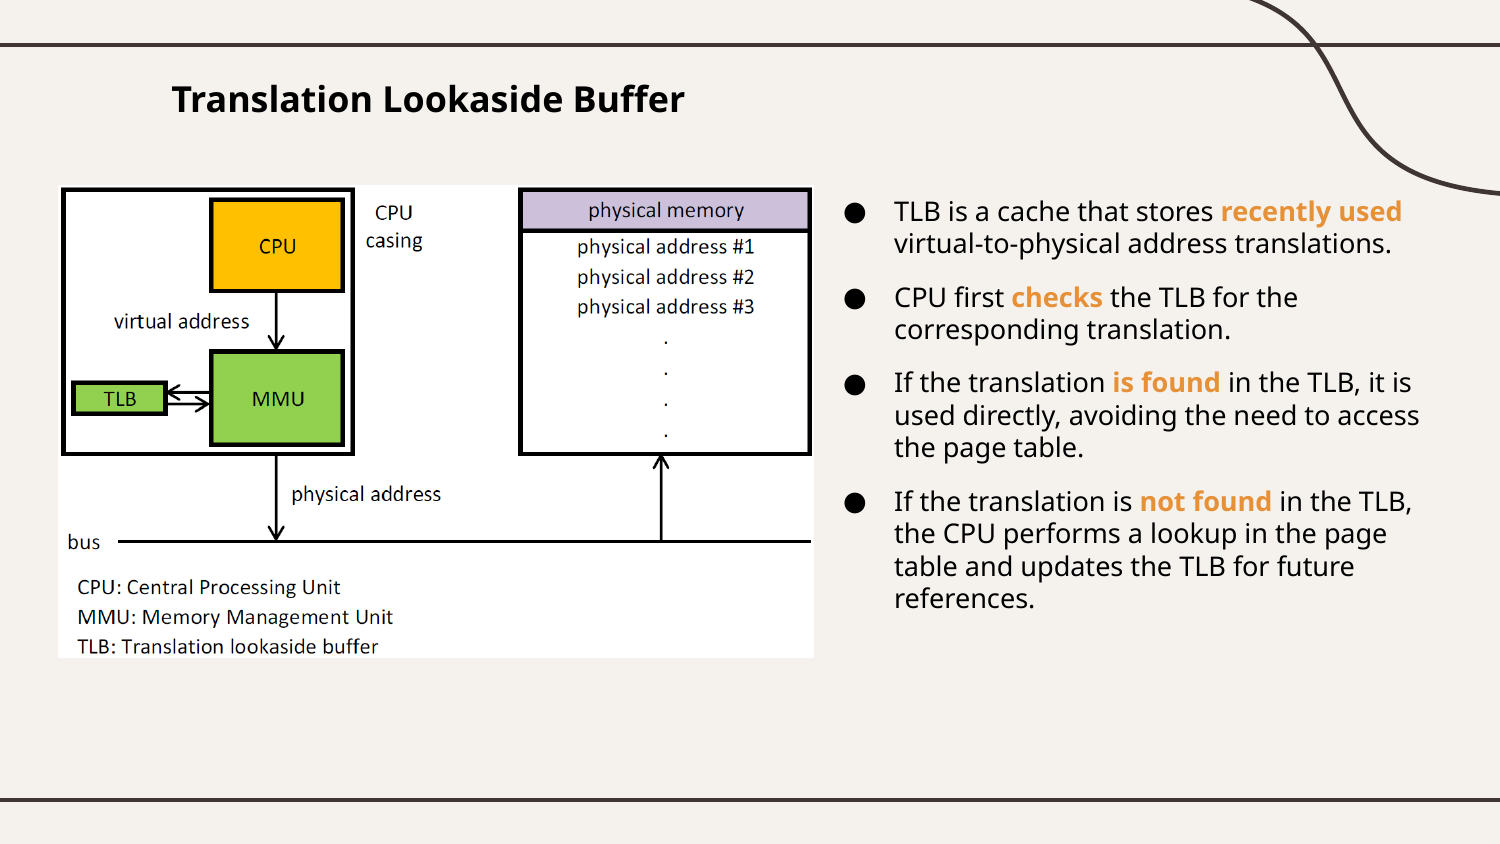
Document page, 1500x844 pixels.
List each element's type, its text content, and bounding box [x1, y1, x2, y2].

title Translation Lookaside Buffer [156, 61, 805, 156]
list TLB is a cache that stores recently used virtual-to-physical address translations. CPU first checks the TLB for the corresponding translation. If the translation is found in the TLB, it is used directly, avoiding the need to access the page table. If the translation is not found in the TLB, the CPU performs a lookup in the page table and updates the TLB for future references. [804, 179, 1452, 715]
picture [58, 185, 814, 659]
